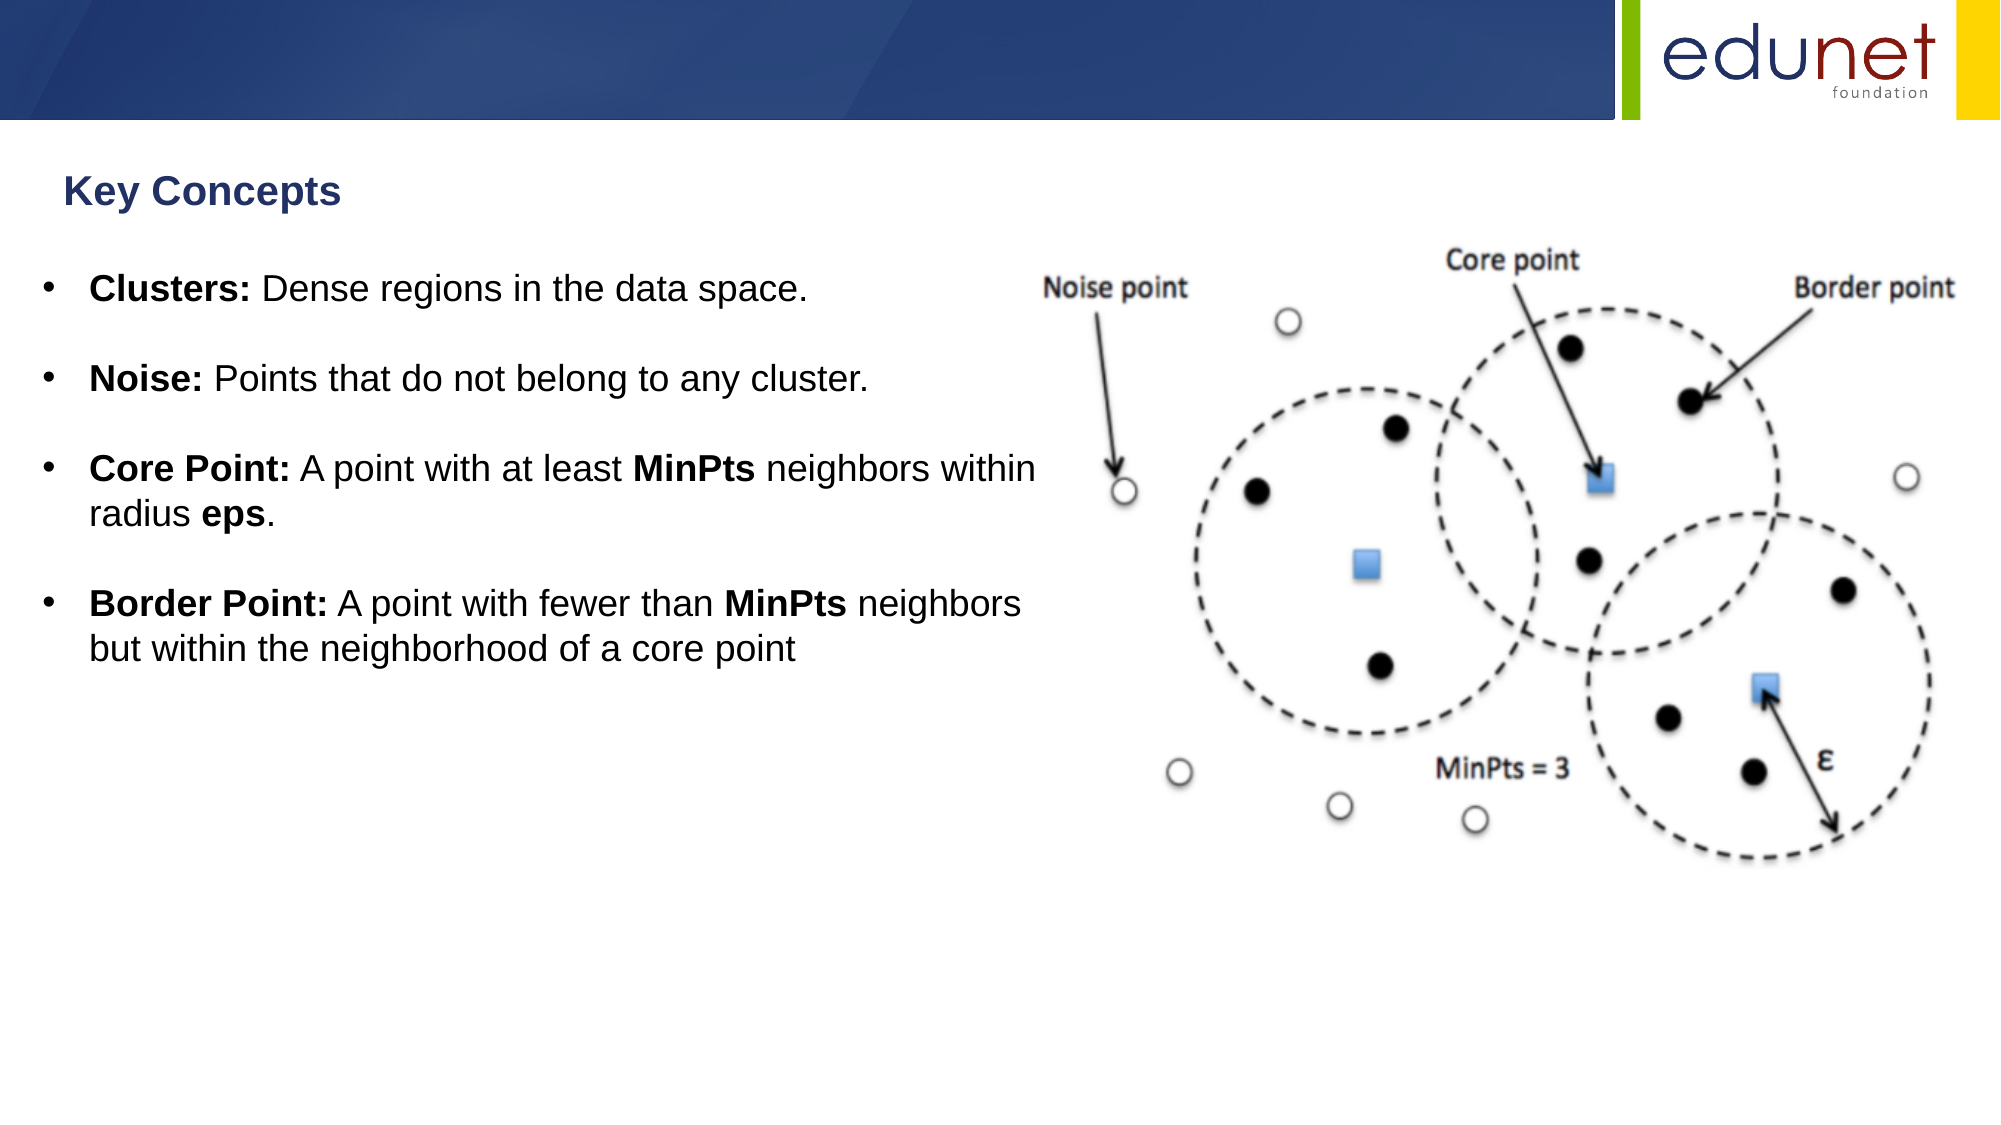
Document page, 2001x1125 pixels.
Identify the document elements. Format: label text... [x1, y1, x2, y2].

text_box Clusters: Dense regions in the data space. Noise: Points that do not belong to any cluster. Core Point: A point with at least MinPts neighbors within a radius eps. Border Point: A point with fewer than MinPts neighbors but within the neighborhood of a core point [27, 256, 1087, 1004]
text_box Key Concepts [48, 156, 1913, 256]
picture [1036, 239, 1963, 869]
picture [1652, 12, 1948, 108]
